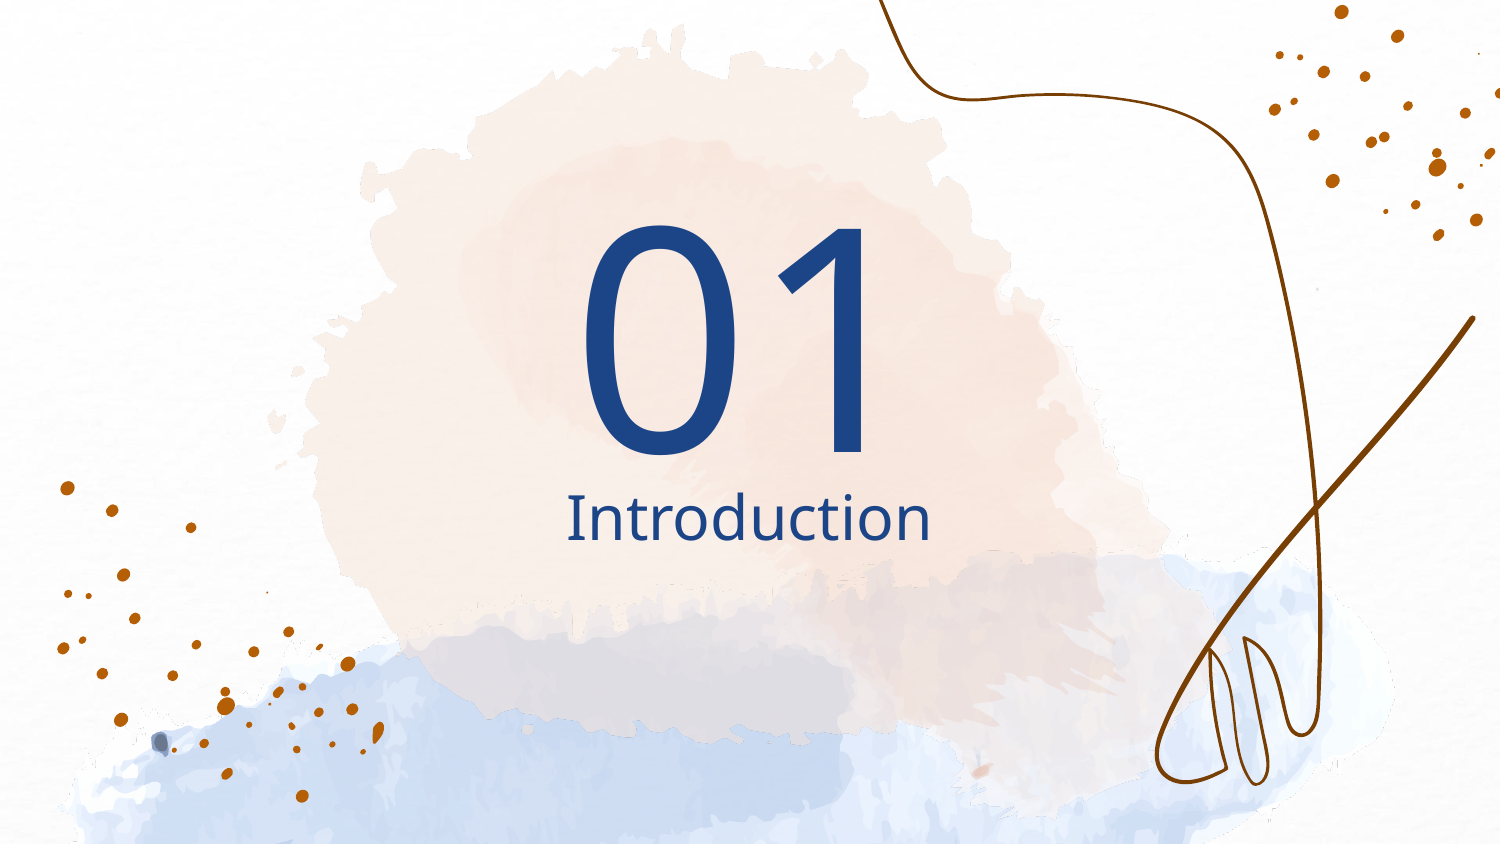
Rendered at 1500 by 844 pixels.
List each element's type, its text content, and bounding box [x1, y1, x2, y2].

picture [1159, 653, 1224, 780]
picture [0, 0, 1500, 844]
title 01 [434, 180, 1066, 450]
picture [1211, 516, 1318, 783]
title Introduction [434, 450, 1066, 581]
